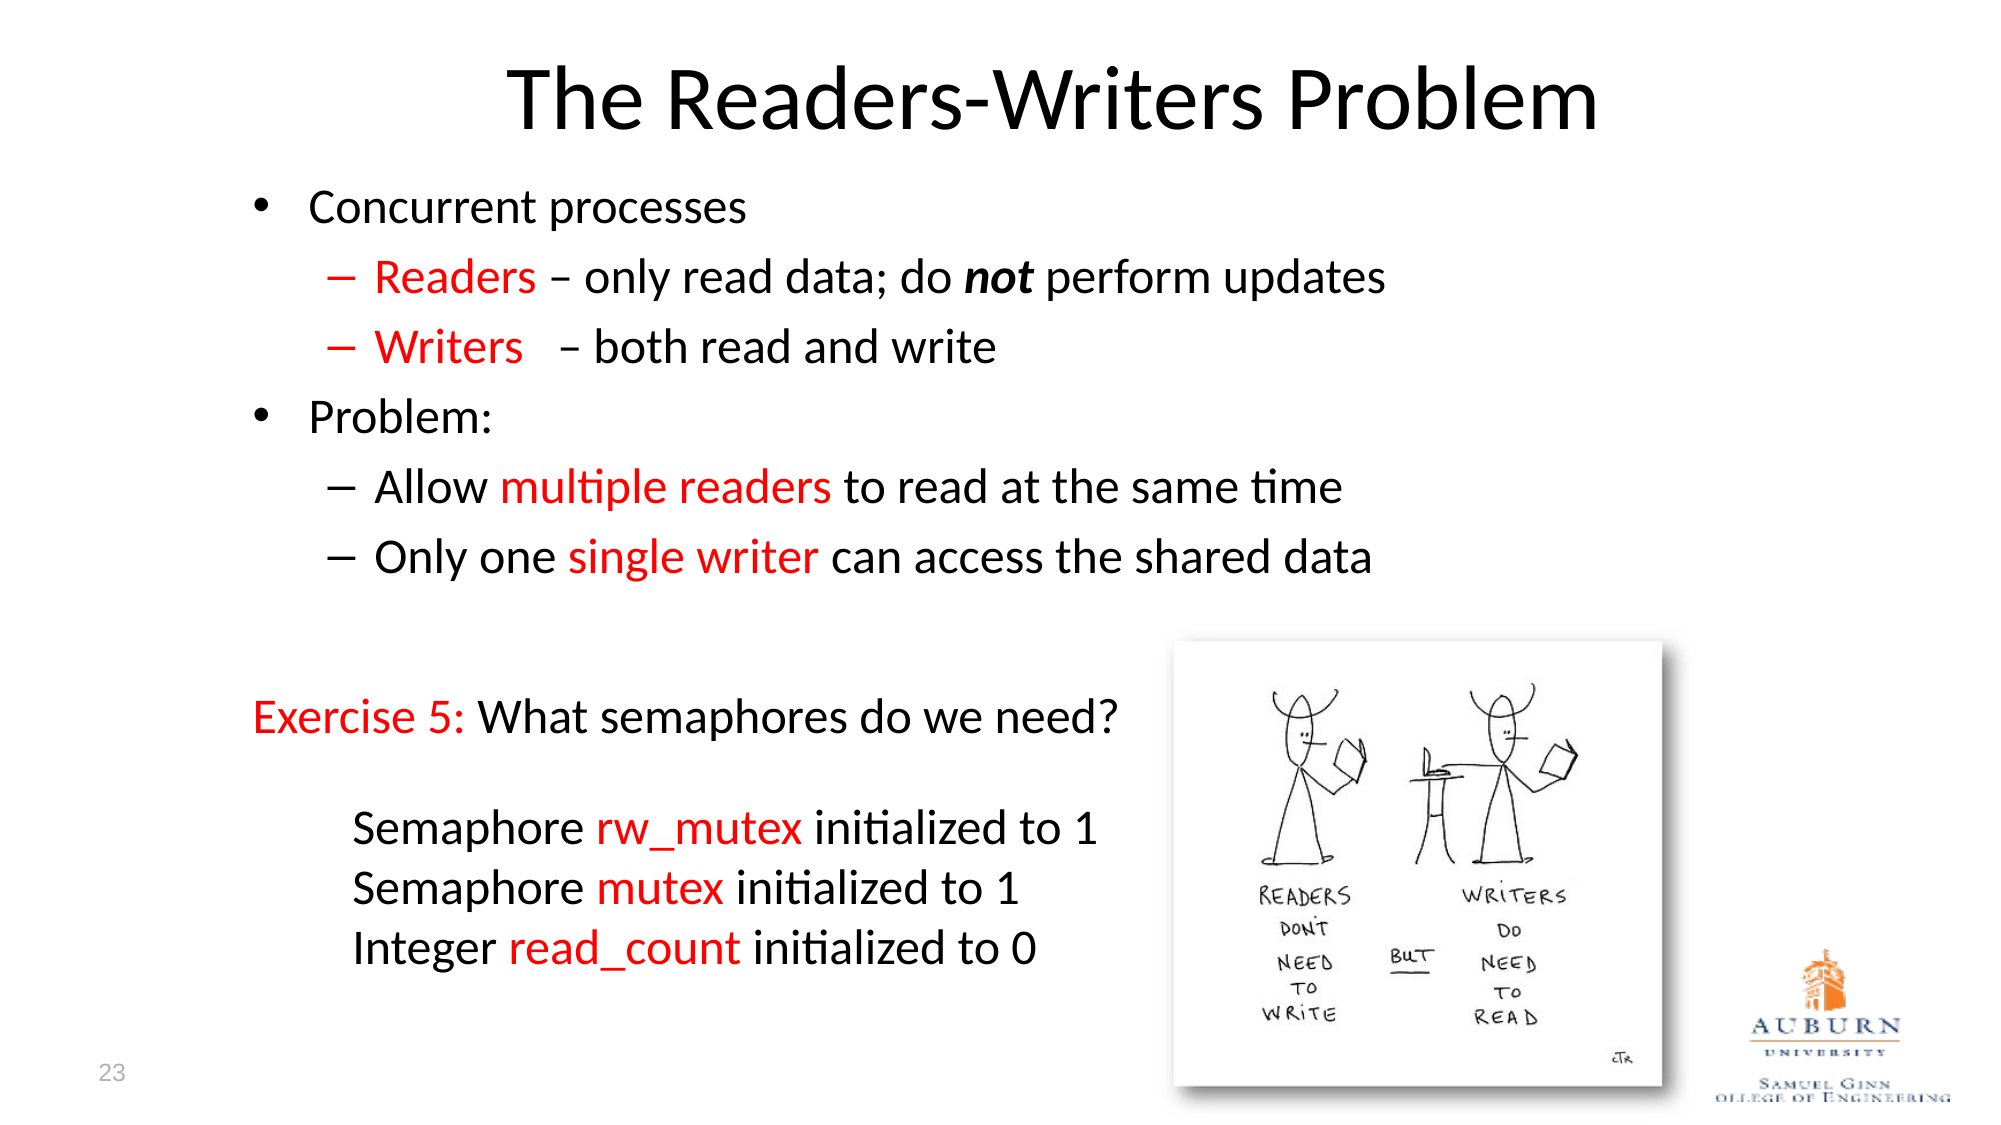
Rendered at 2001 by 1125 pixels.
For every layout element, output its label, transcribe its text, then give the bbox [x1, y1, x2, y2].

list Concurrent processes Readers – only read data; do not perform updates Writers – both read and write Problem: Allow multiple readers to read at the same time Only one single writer can access the shared data Exercise 5: What semaphores do we need? [237, 166, 1763, 760]
text_box Semaphore rw_mutex initialized to 1 Semaphore mutex initialized to 1 Integer read_count initialized to 0 [337, 787, 1132, 983]
picture [1137, 612, 1950, 1125]
title The Readers-Writers Problem [433, 23, 1675, 163]
slide_number 23 [83, 1041, 550, 1102]
